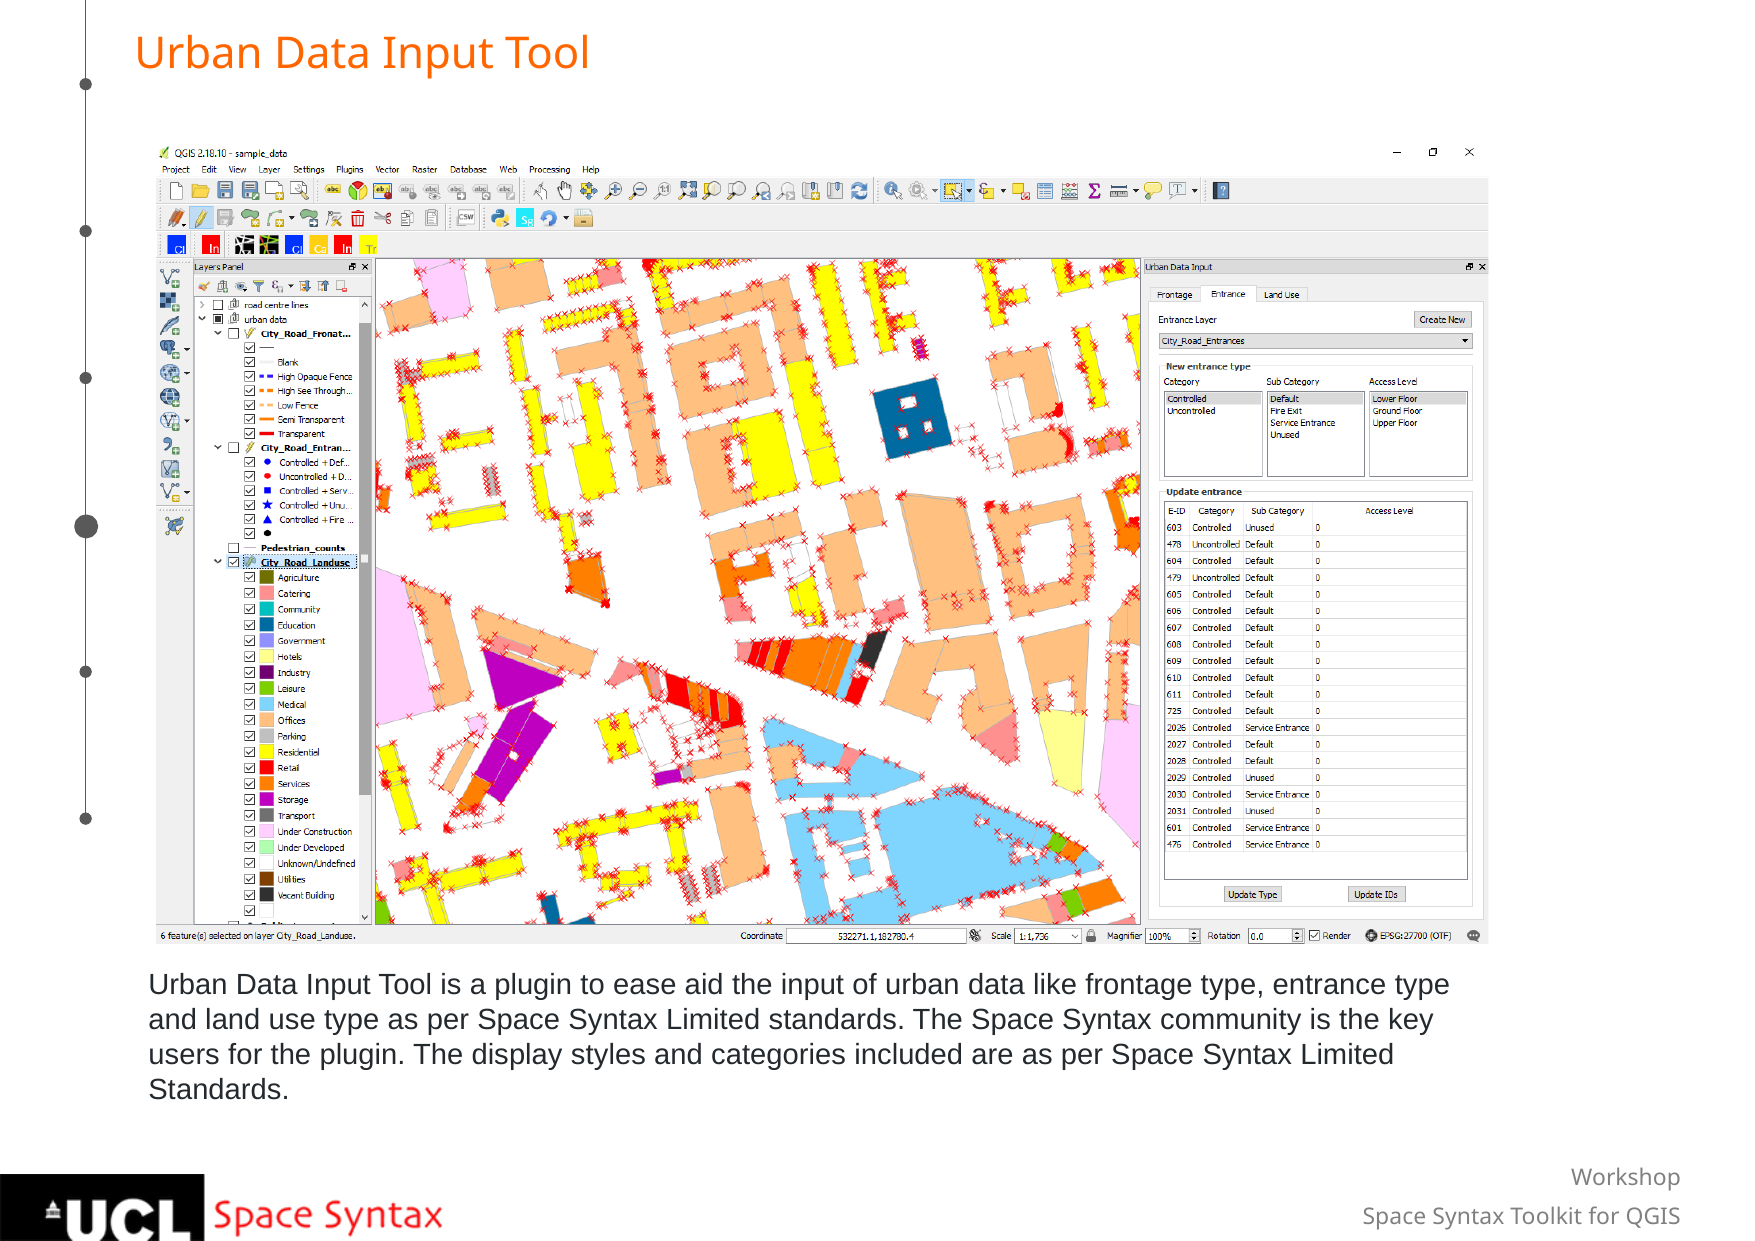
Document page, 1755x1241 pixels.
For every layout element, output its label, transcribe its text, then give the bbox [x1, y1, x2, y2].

text_box [77, 517, 96, 536]
text_box Urban Data Input Tool [119, 17, 1175, 85]
text_box Urban Data Input Tool is a plugin to ease aid the input of urban data like frontage type, entrance type and land use type as per Space Syntax Limited standards. The Space Syntax community is the key users for the plugin. The display styles and categories included are as per Space Syntax Limited Standards. [133, 958, 1522, 1113]
picture [0, 1174, 528, 1241]
picture [155, 146, 1489, 945]
